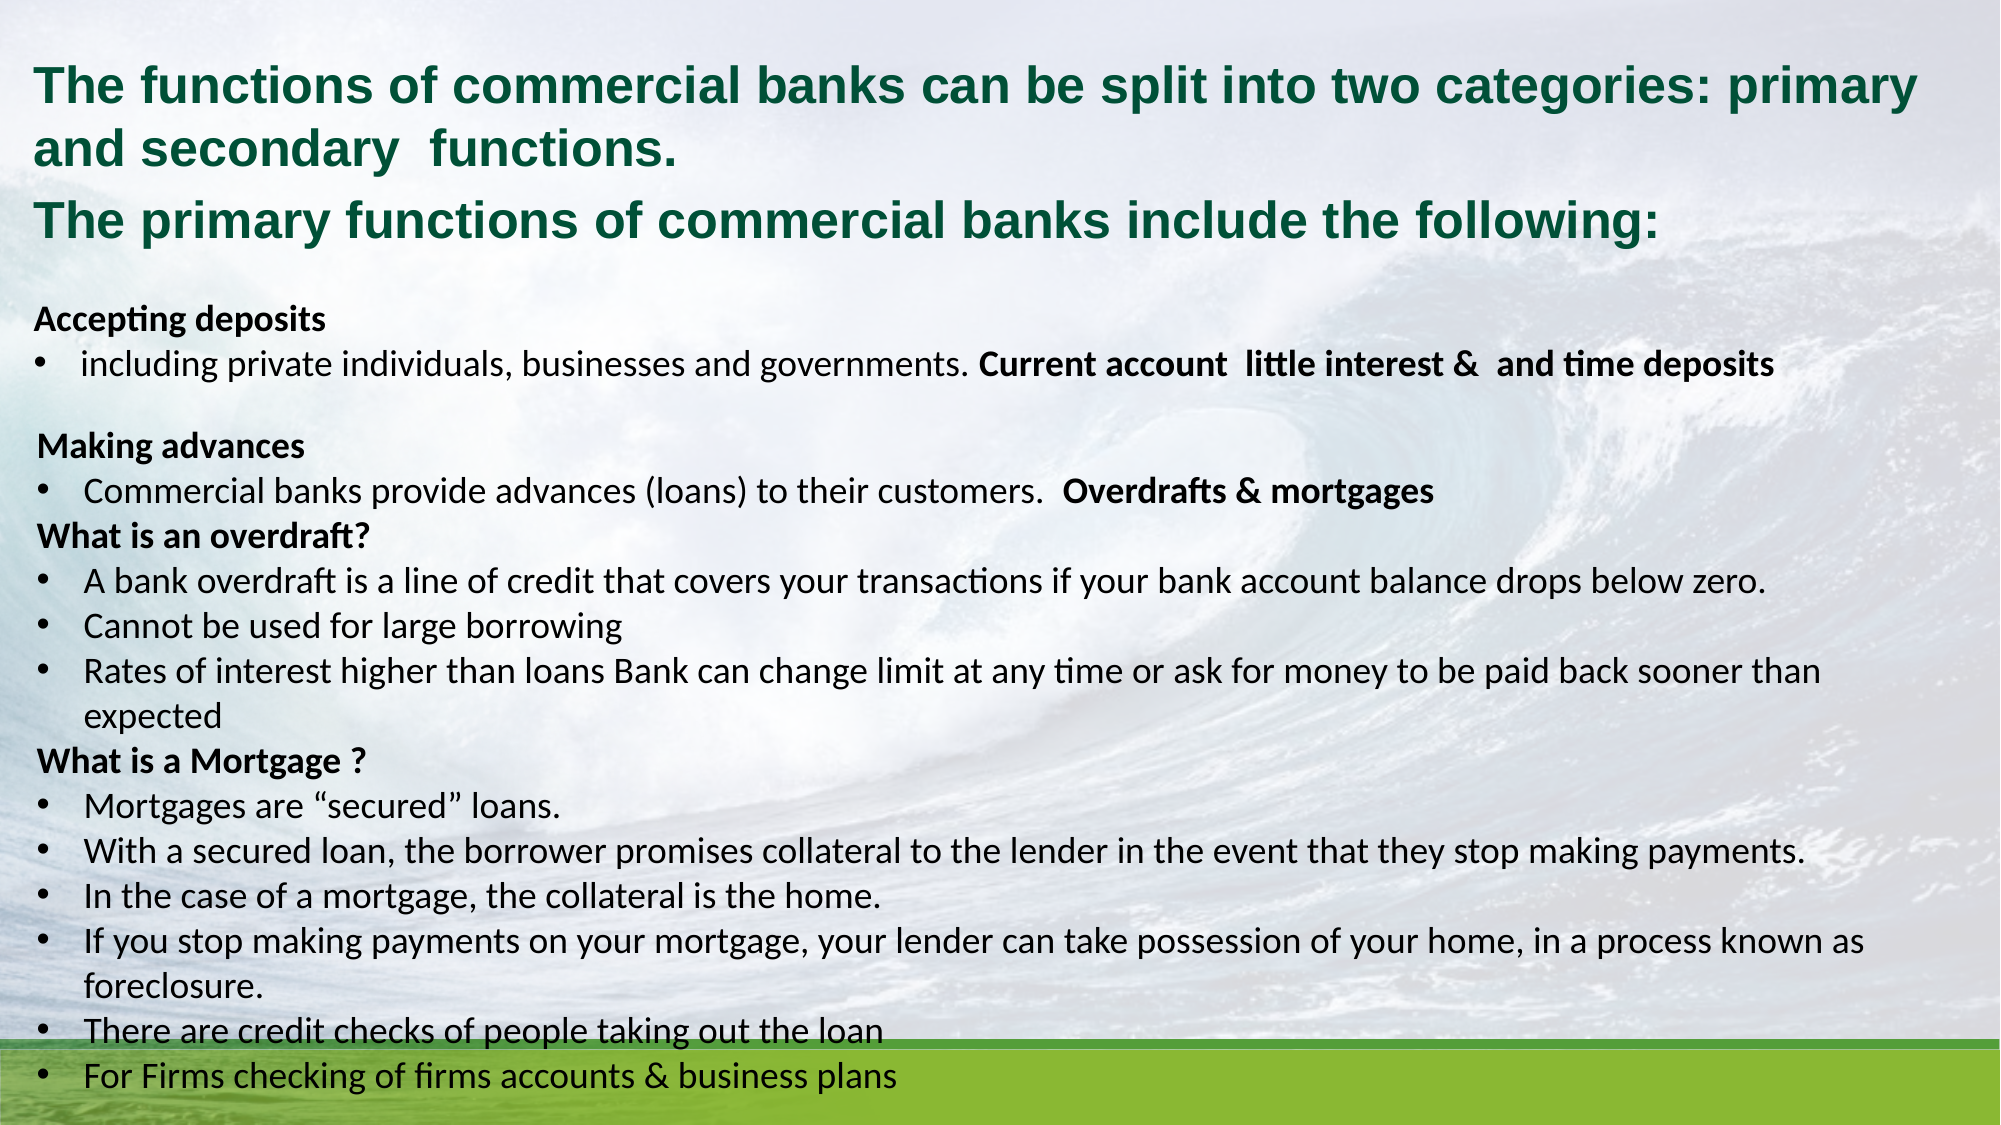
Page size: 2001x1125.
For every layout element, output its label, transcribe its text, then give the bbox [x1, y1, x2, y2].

text_box Making advances Commercial banks provide advances (loans) to their customers. Overdrafts & mortgages What is an overdraft? A bank overdraft is a line of credit that covers your transactions if your bank account balance drops below zero. Cannot be used for large borrowing Rates of interest higher than loans Bank can change limit at any time or ask for money to be paid back sooner than expected What is a Mortgage ? Mortgages are “secured” loans. With a secured loan, the borrower promises collateral to the lender in the event that they stop making payments. In the case of a mortgage, the collateral is the home. If you stop making payments on your mortgage, your lender can take possession of your home, in a process known as foreclosure. There are credit checks of people taking out the loan For Firms checking of firms accounts & business plans [29, 413, 1971, 1110]
picture [0, 0, 2000, 1125]
text_box The functions of commercial banks can be split into two categories: primary and secondary functions. The primary functions of commercial banks include the following: Accepting deposits including private individuals, businesses and governments. Current account little interest & and time deposits [26, 43, 1974, 396]
